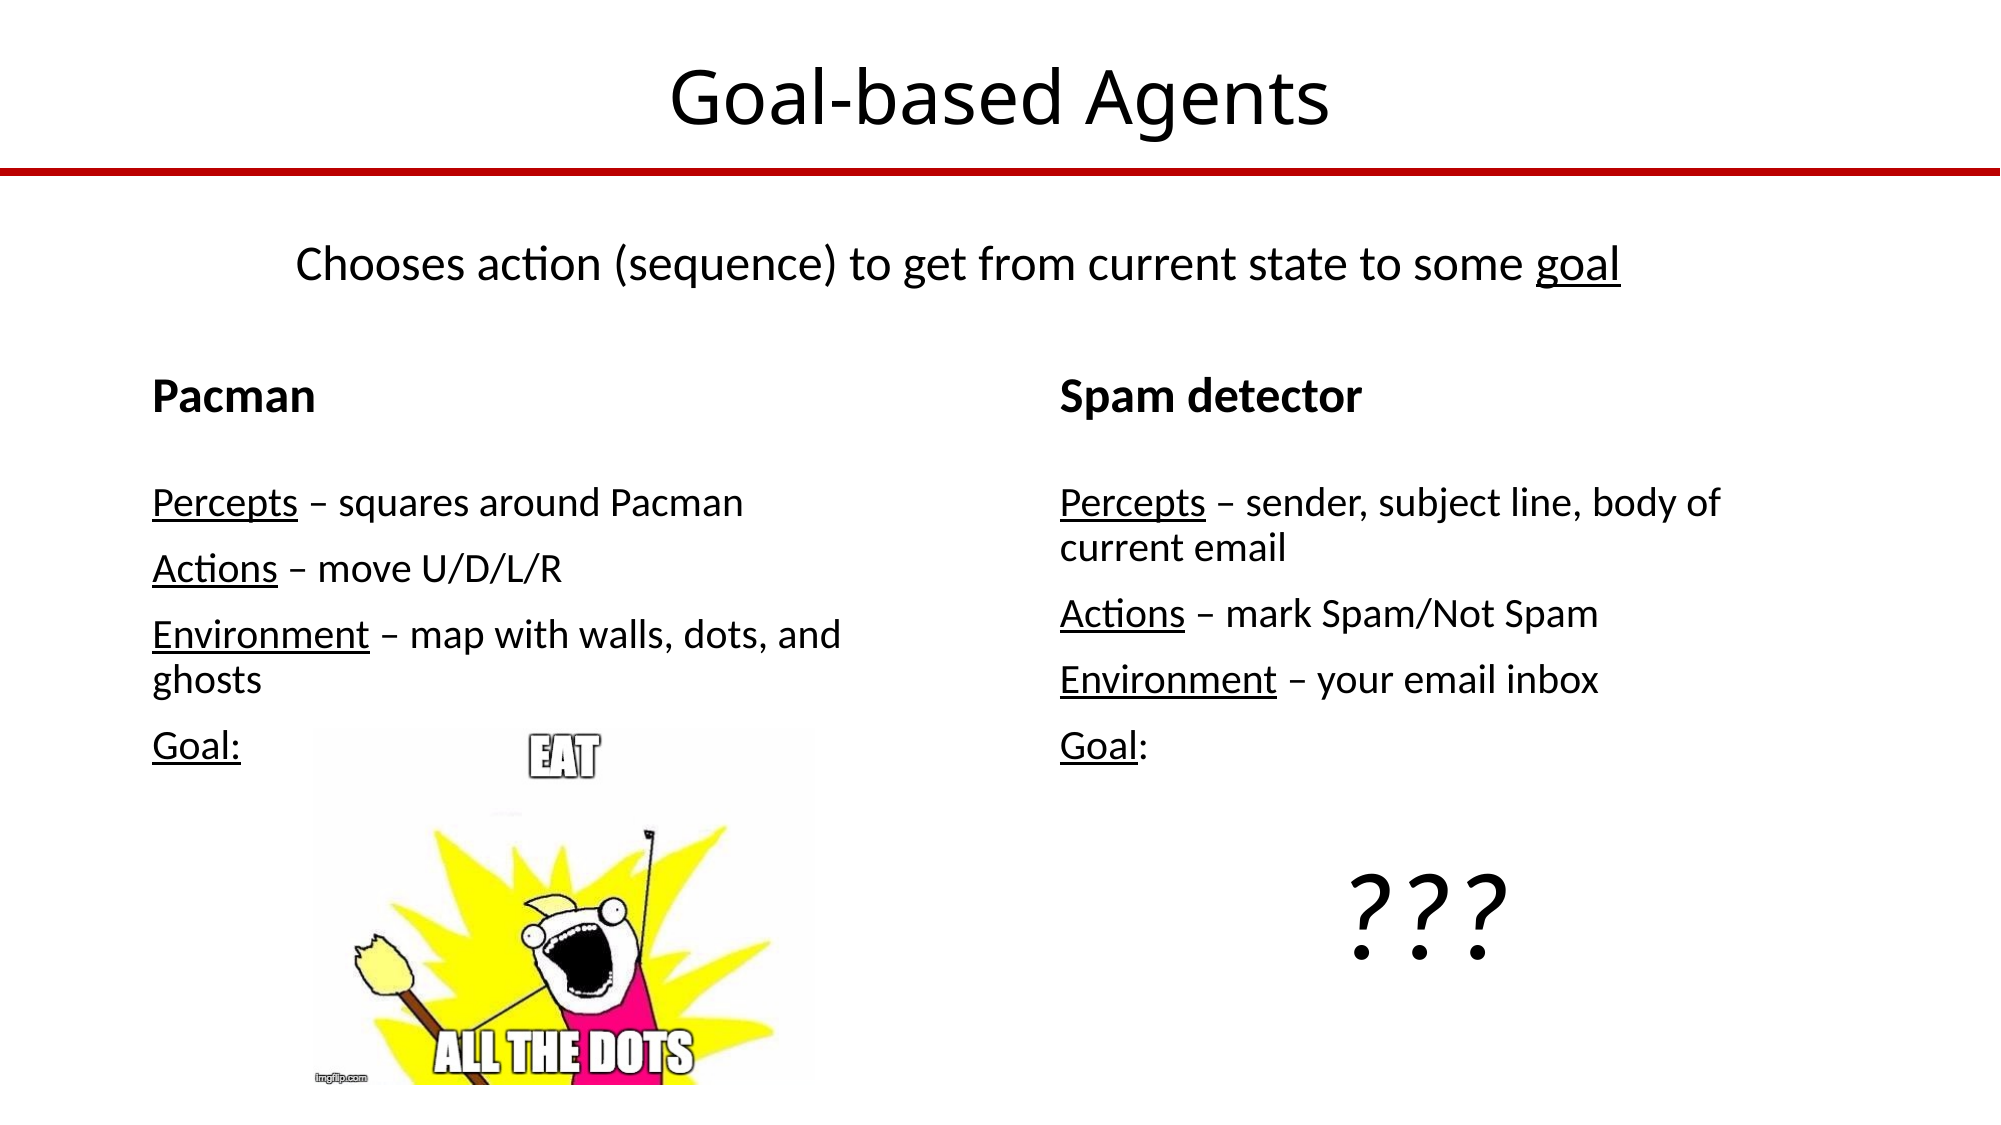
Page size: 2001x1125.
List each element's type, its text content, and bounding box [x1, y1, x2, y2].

title Goal-based Agents [137, 50, 1863, 150]
text_box Pacman Percepts – squares around Pacman Actions – move U/D/L/R Environment – map with walls, dots, and ghosts Goal: [137, 362, 918, 1047]
picture [313, 728, 815, 1085]
text_box Spam detector Percepts – sender, subject line, body of current email Actions – mark Spam/Not Spam Environment – your email inbox Goal: [1045, 362, 1825, 1047]
text_box ??? [1322, 826, 1549, 992]
list Chooses action (sequence) to get from current state to some goal [137, 229, 1779, 325]
